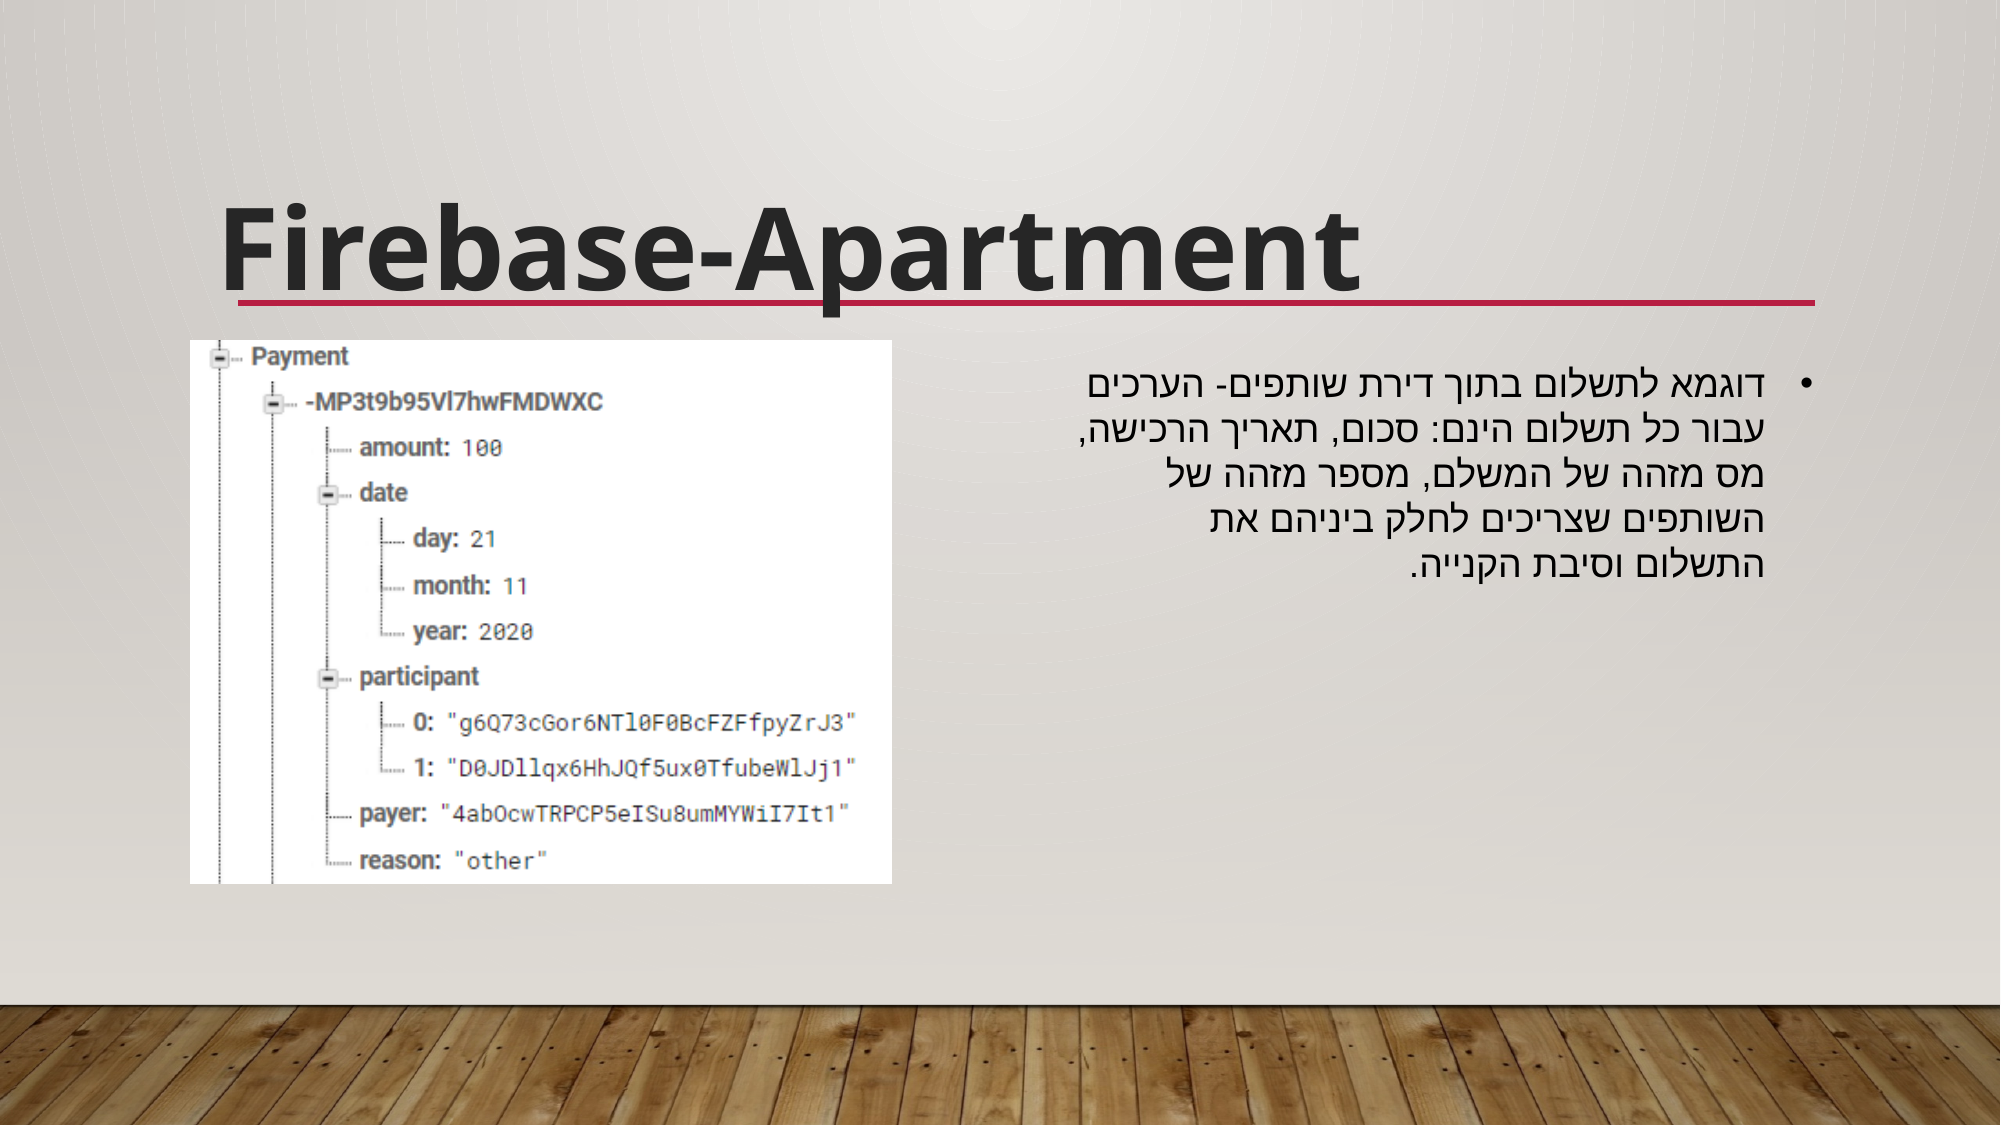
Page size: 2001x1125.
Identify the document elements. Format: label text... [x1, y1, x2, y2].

picture [0, 1005, 2000, 1125]
text_box Firebase-Apartment [190, 168, 1390, 321]
picture [190, 339, 893, 884]
text_box דוגמא לתשלום בתוך דירת שותפים- הערכים עבור כל תשלום הינם: סכום, תאריך הרכישה, מס מזהה של המשלם, מספר מזהה של השותפים שצריכים לחלק ביניהם את התשלום וסיבת הקנייה. [1053, 352, 1903, 907]
